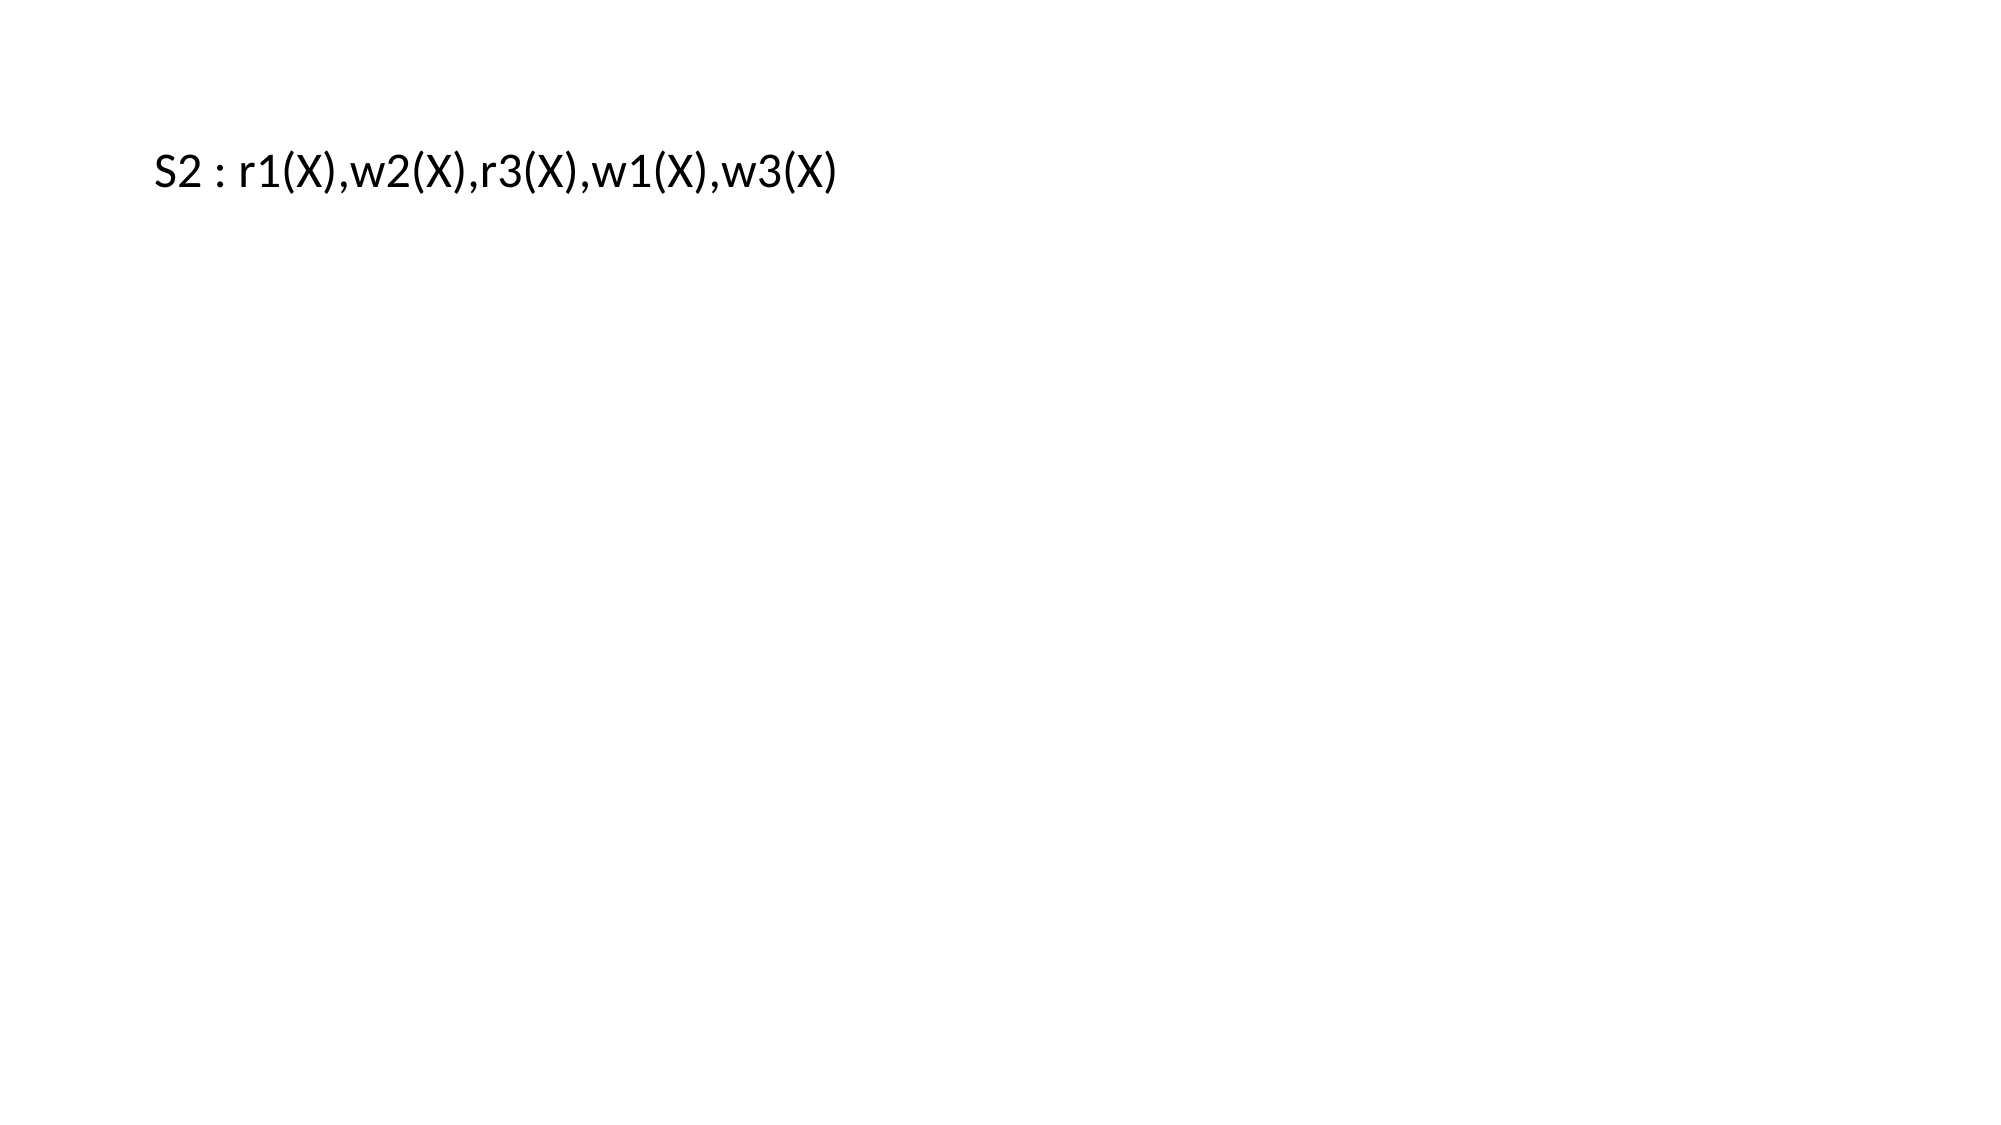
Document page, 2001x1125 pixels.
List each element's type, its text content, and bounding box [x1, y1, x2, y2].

text_box S2 : r1(X),w2(X),r3(X),w1(X),w3(X) [139, 130, 1081, 205]
